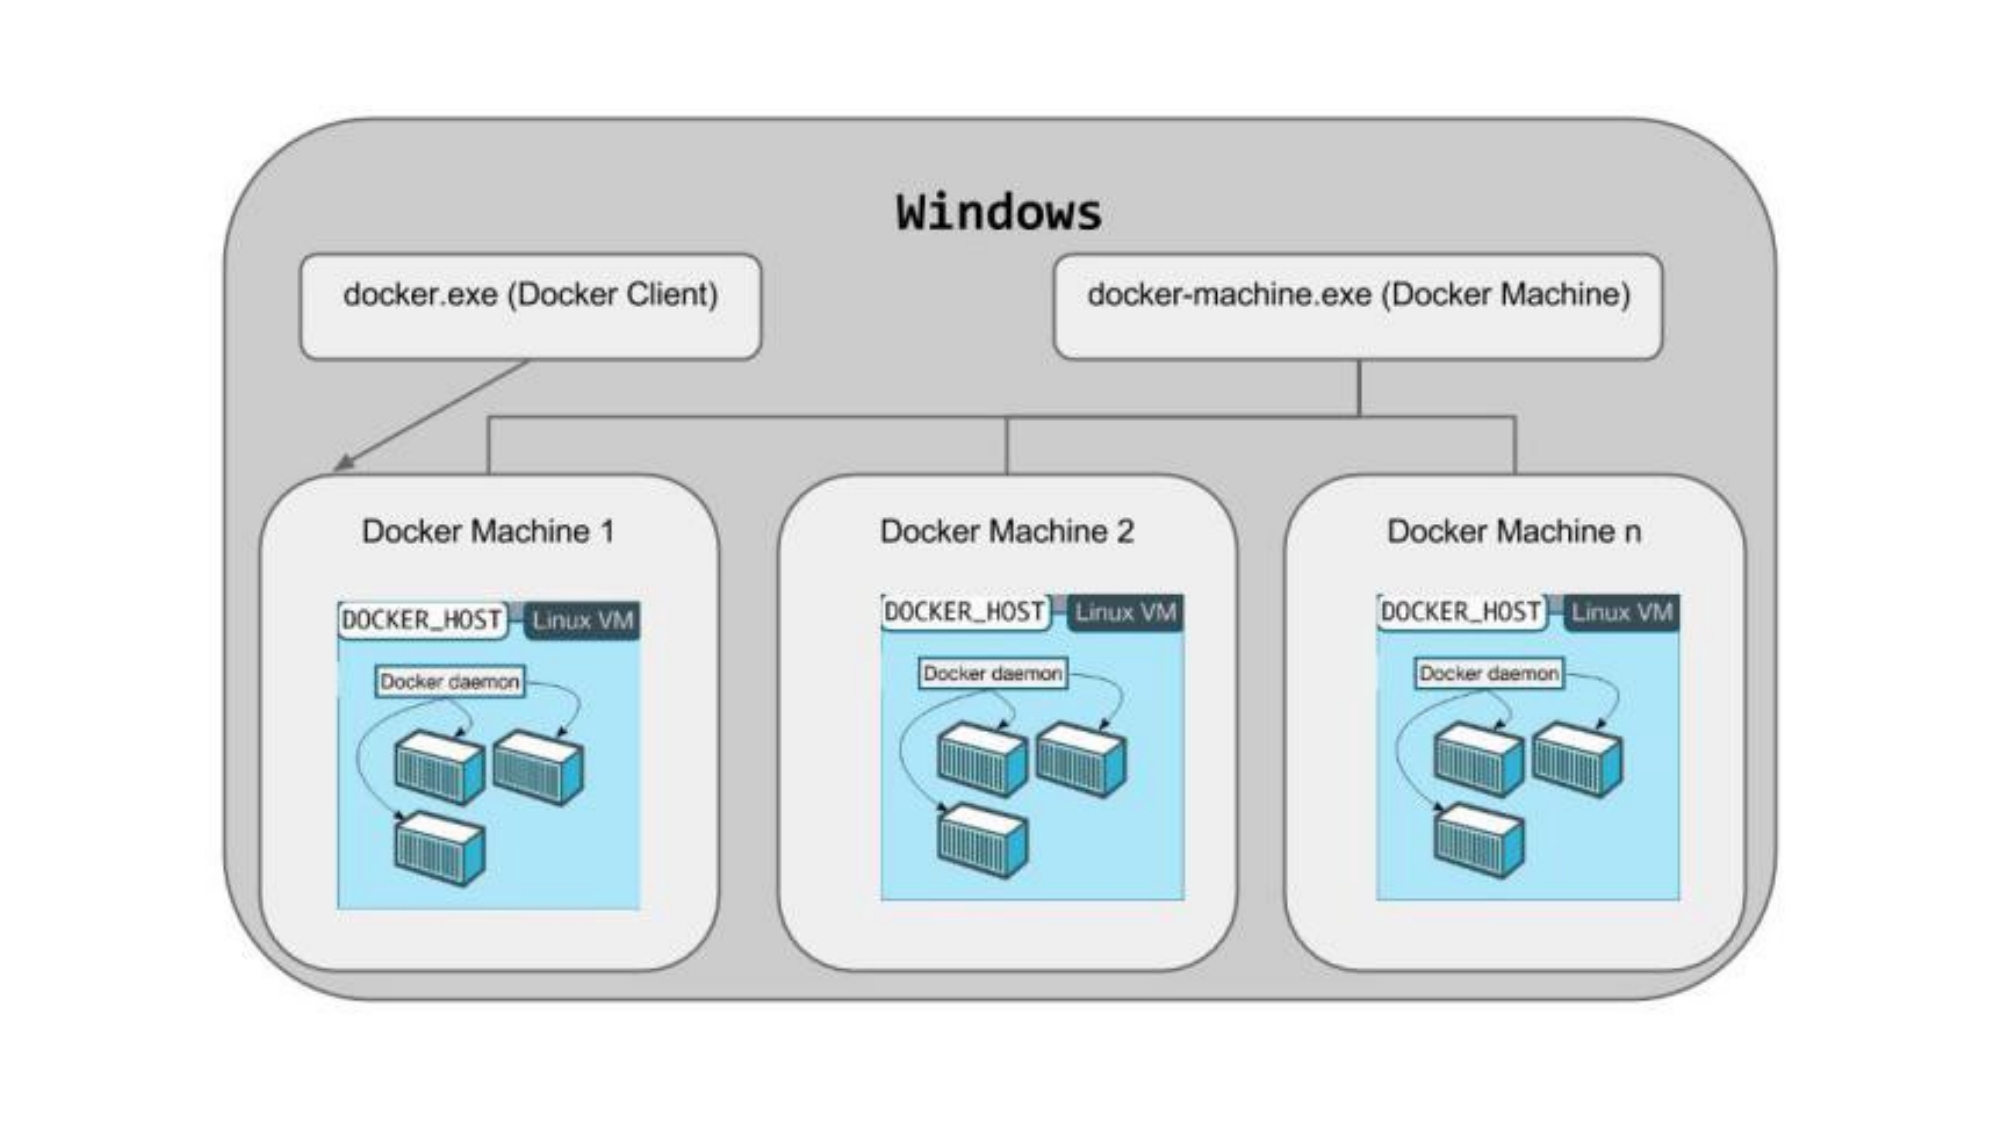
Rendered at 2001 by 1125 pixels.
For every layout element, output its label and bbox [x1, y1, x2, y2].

picture [187, 105, 1813, 1020]
